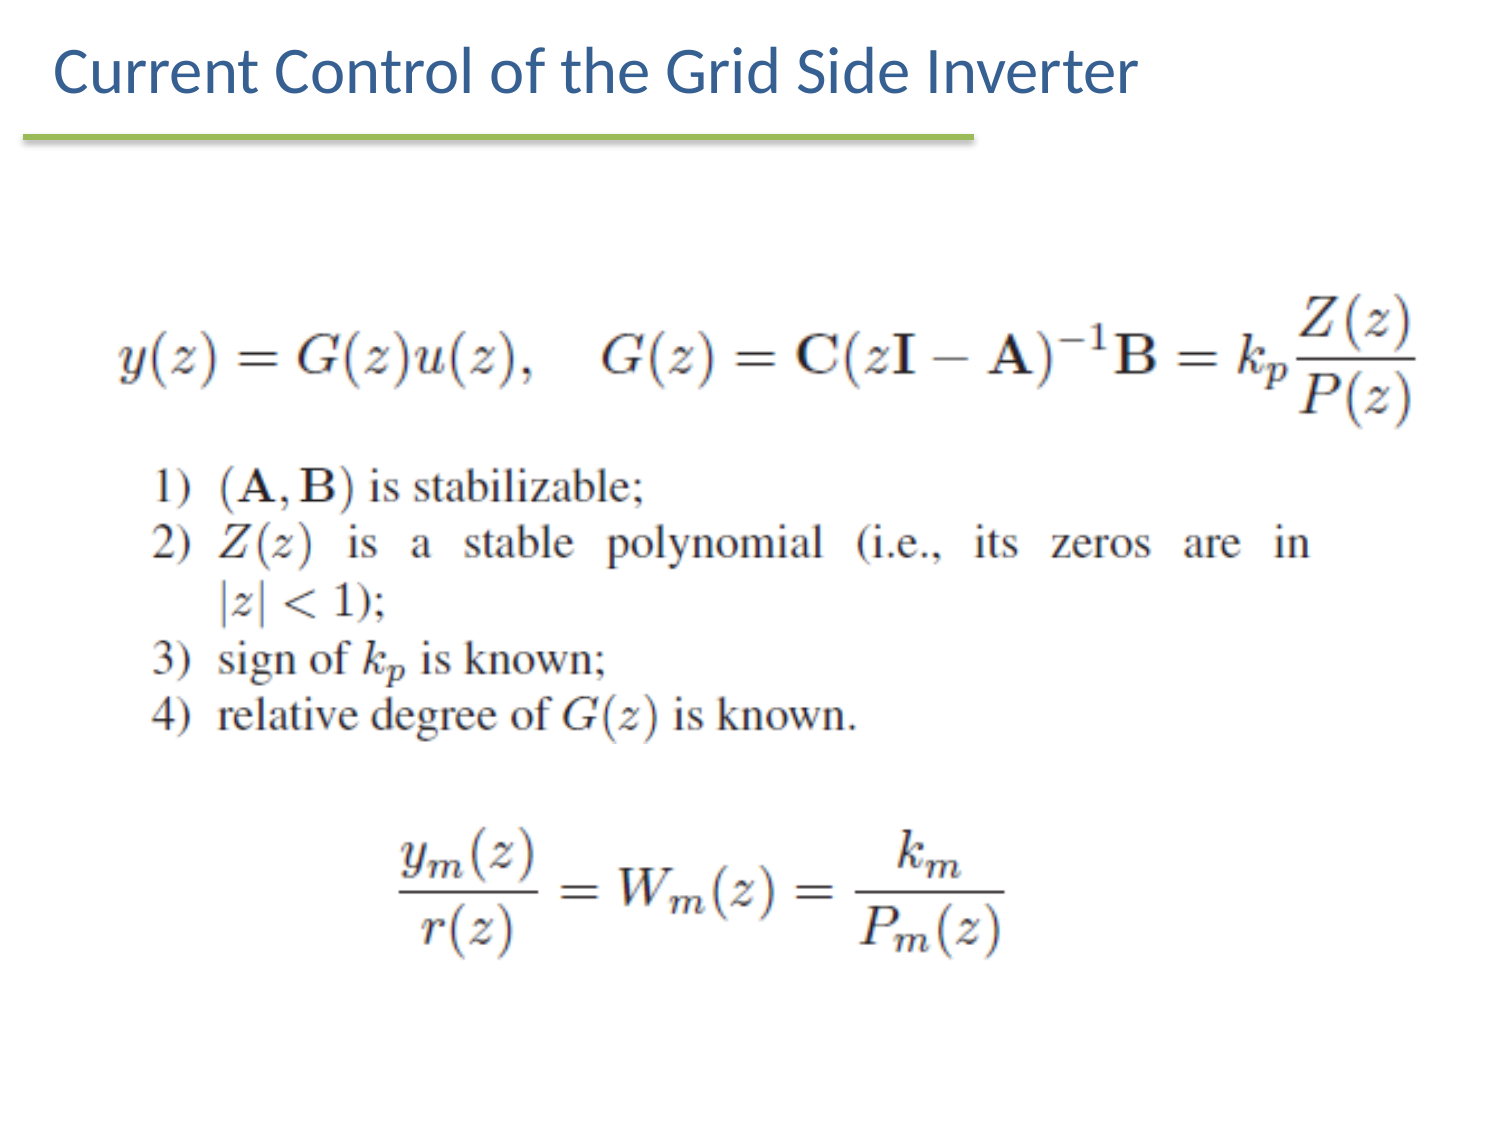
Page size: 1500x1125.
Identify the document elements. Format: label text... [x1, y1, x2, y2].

picture [321, 810, 1137, 1024]
text_box Current Control of the Grid Side Inverter [0, 19, 1329, 207]
picture [64, 276, 1449, 745]
